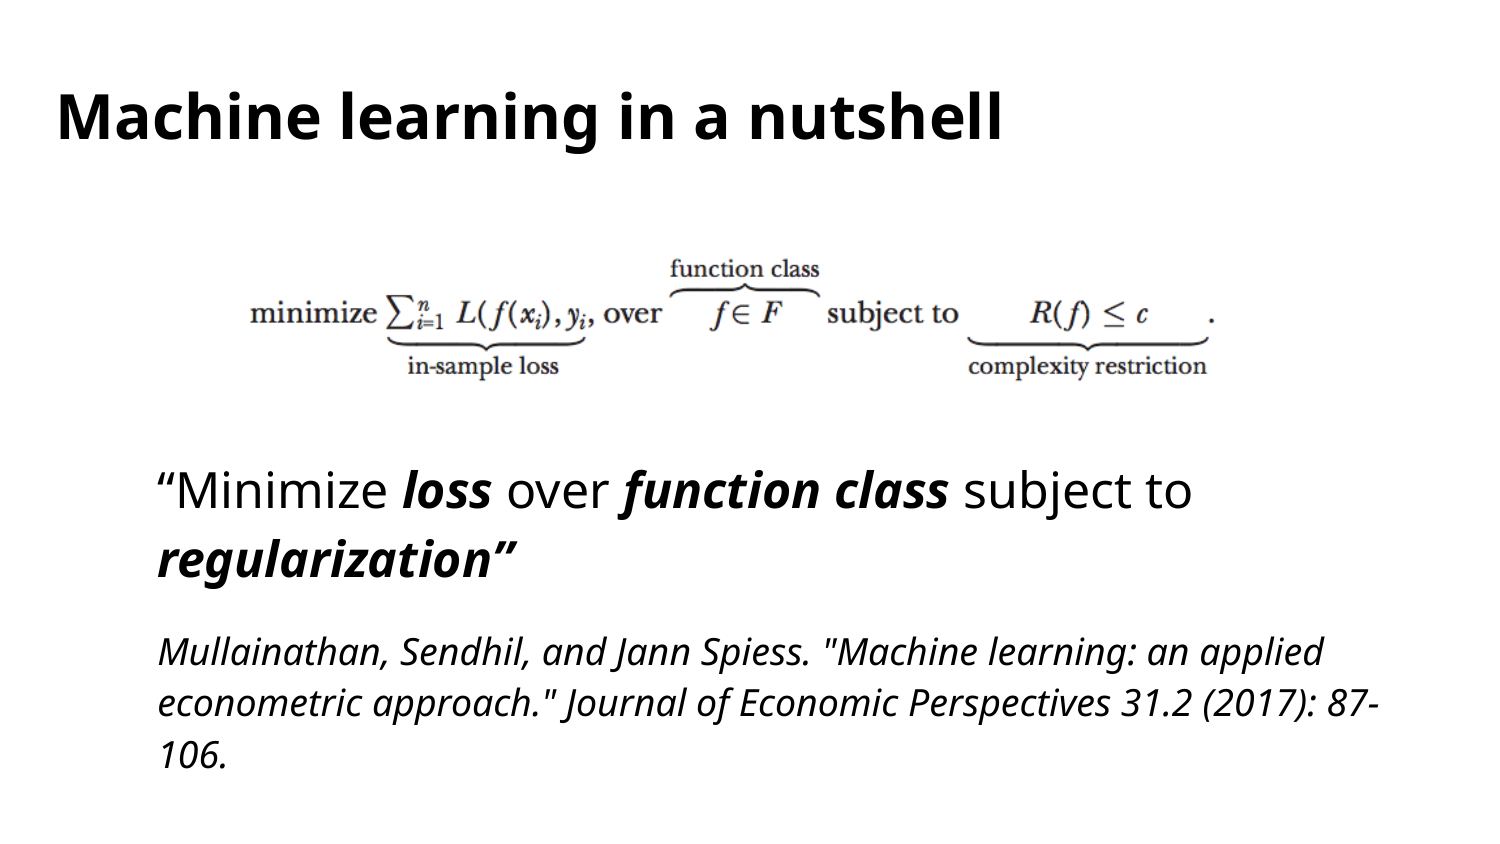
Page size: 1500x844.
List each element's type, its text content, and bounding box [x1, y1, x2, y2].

text_box “Minimize loss over function class subject to regularization” Mullainathan, Sendhil, and Jann Spiess. "Machine learning: an applied econometric approach." Journal of Economic Perspectives 31.2 (2017): 87-106. [142, 598, 1411, 679]
picture [209, 252, 1291, 412]
text_box Machine learning in a nutshell [40, 63, 1344, 166]
